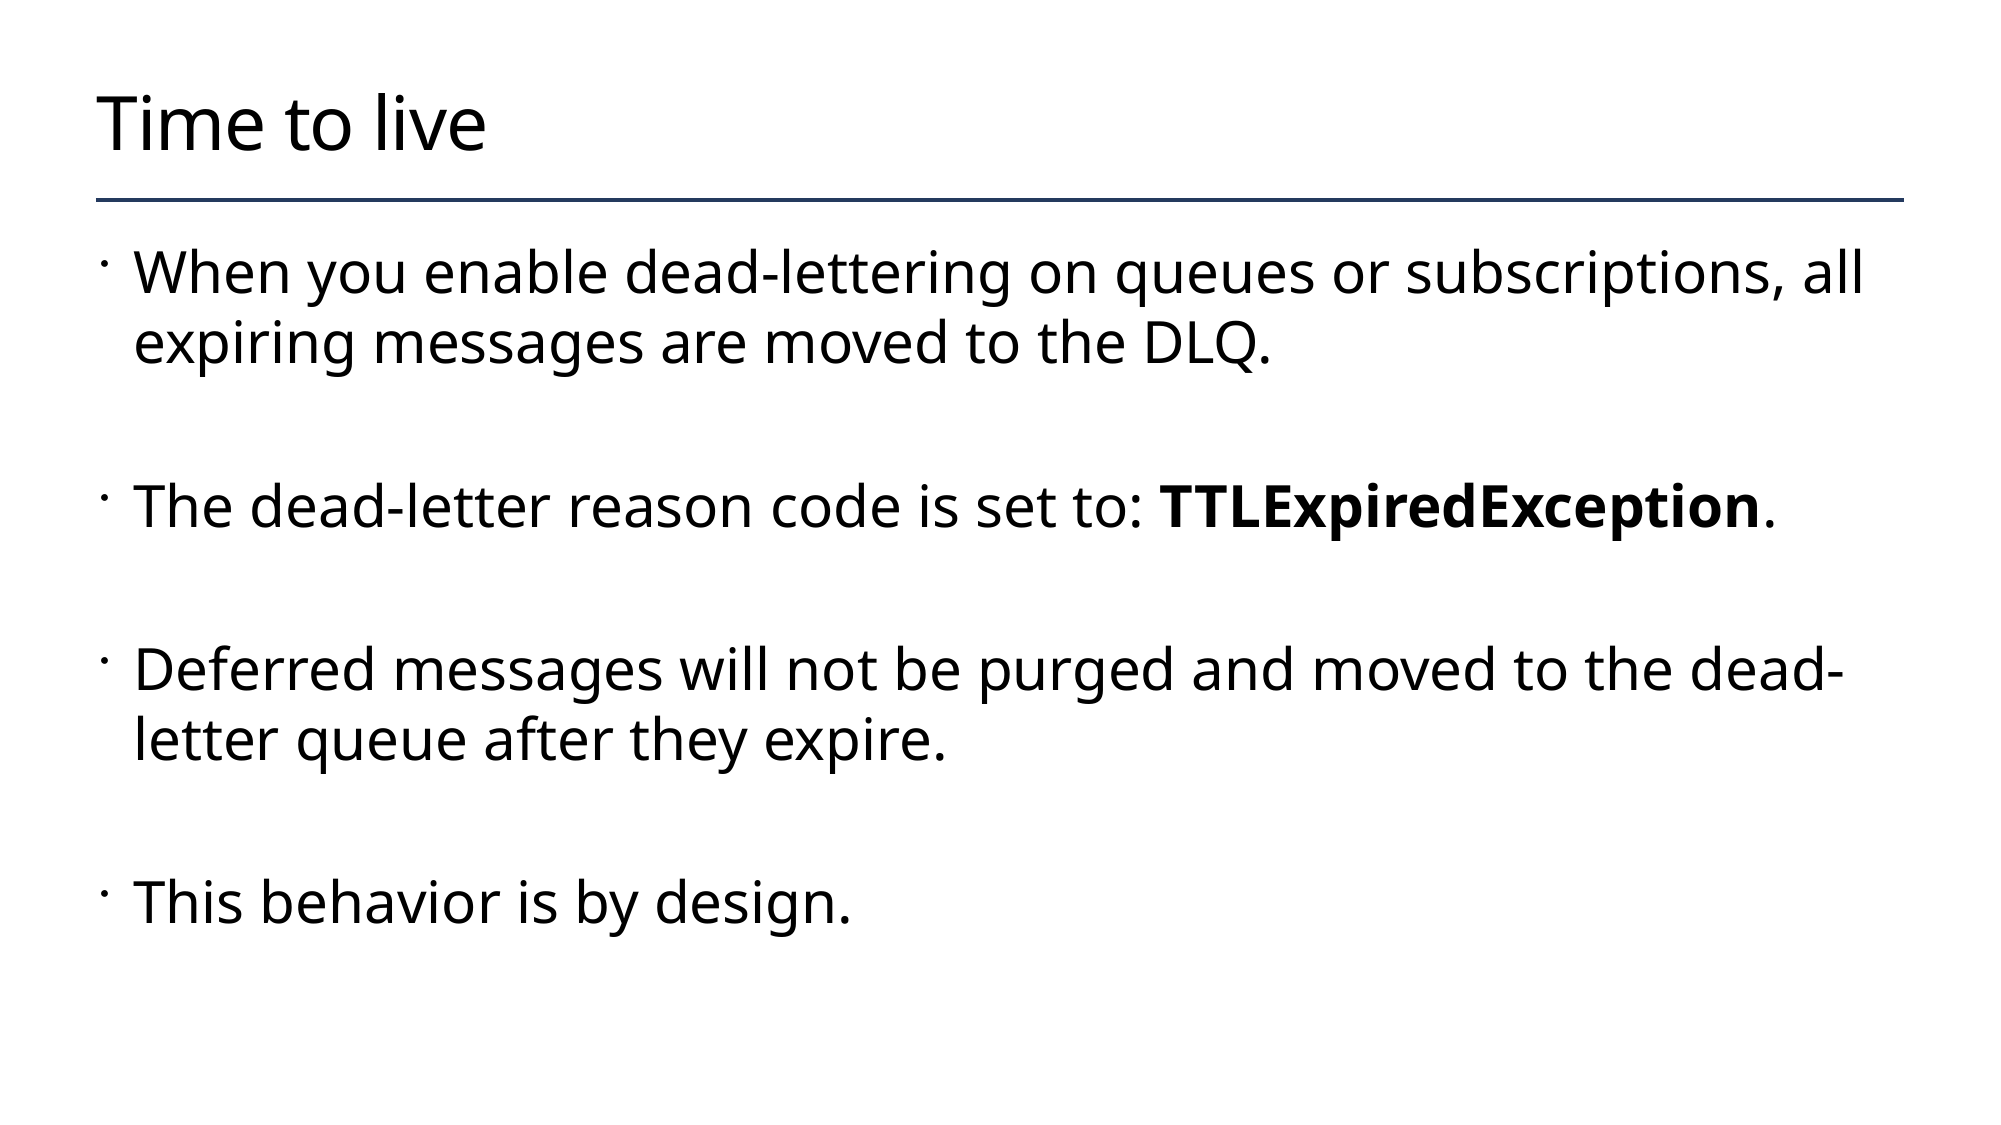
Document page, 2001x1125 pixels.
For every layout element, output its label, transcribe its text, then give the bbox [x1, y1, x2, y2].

title Time to live [96, 75, 1904, 166]
list When you enable dead-lettering on queues or subscriptions, all expiring messages are moved to the DLQ. The dead-letter reason code is set to: TTLExpiredException. Deferred messages will not be purged and moved to the dead-letter queue after they expire. This behavior is by design. [95, 235, 1904, 957]
